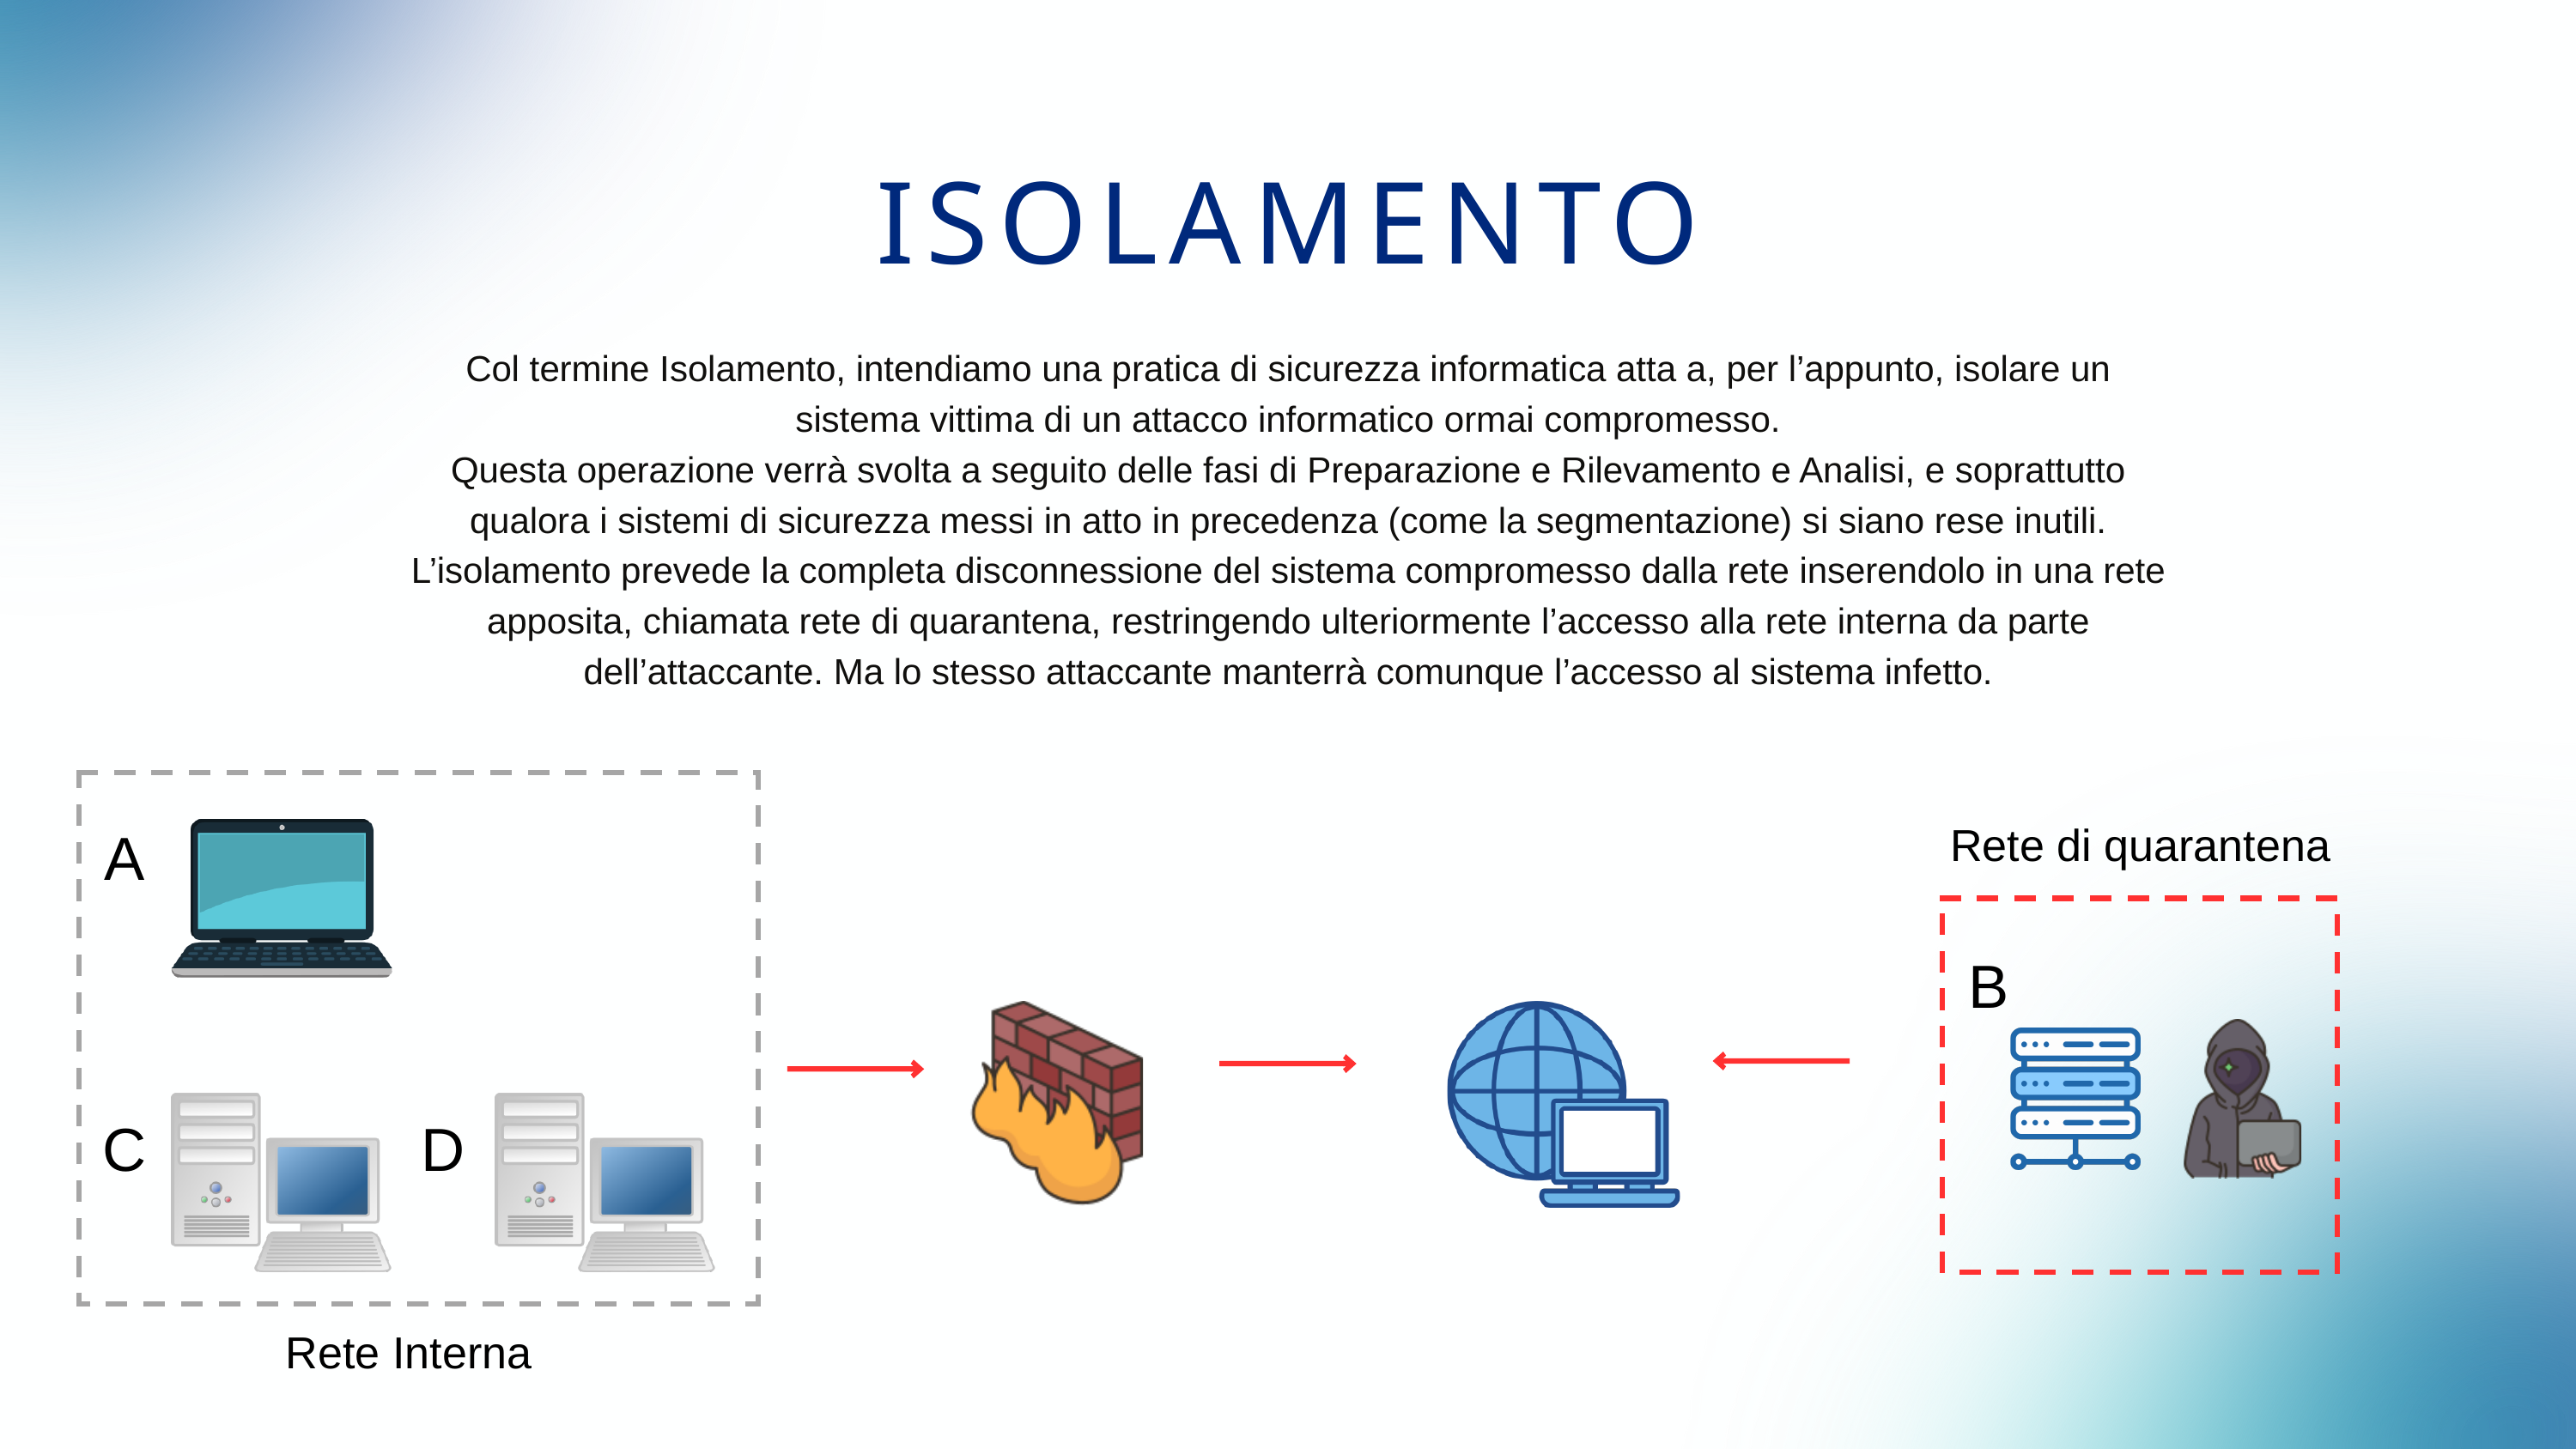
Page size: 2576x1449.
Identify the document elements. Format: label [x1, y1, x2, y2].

text_box [1941, 898, 2338, 1273]
text_box [78, 772, 758, 1304]
text_box [0, 0, 2576, 1449]
